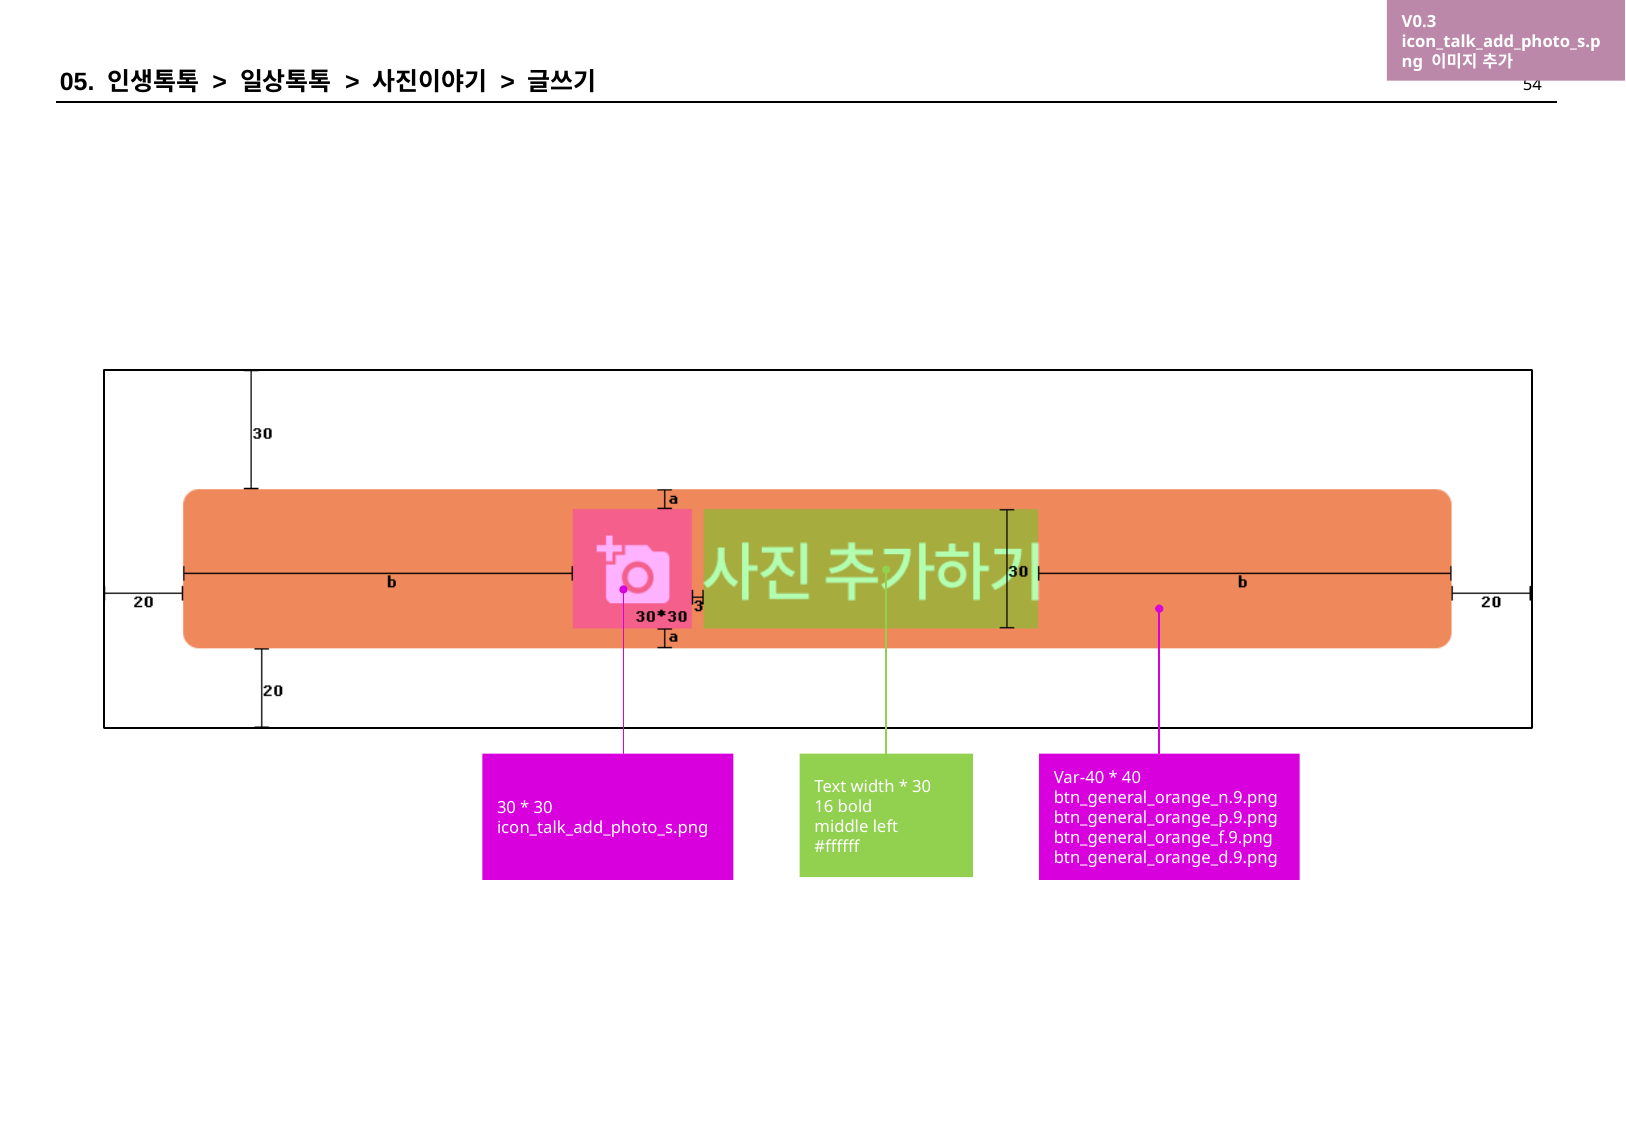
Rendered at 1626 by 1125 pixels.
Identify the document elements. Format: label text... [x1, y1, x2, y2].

text_box 30 * 30 icon_talk_add_photo_s.png [480, 752, 735, 882]
picture [104, 370, 1531, 728]
text_box V0.3 icon_talk_add_photo_s.png 이미지 추가 [1385, 0, 1625, 83]
text_box 05. 인생톡톡 > 일상톡톡 > 사진이야기 > 글쓰기 [44, 61, 1486, 100]
text_box Var-40 * 40 btn_general_orange_n.9.png btn_general_orange_p.9.png btn_general_orange_f.9.png btn_general_orange_d.9.png [1037, 752, 1302, 882]
text_box Text width * 30 16 bold middle left #ffffff [797, 752, 975, 879]
